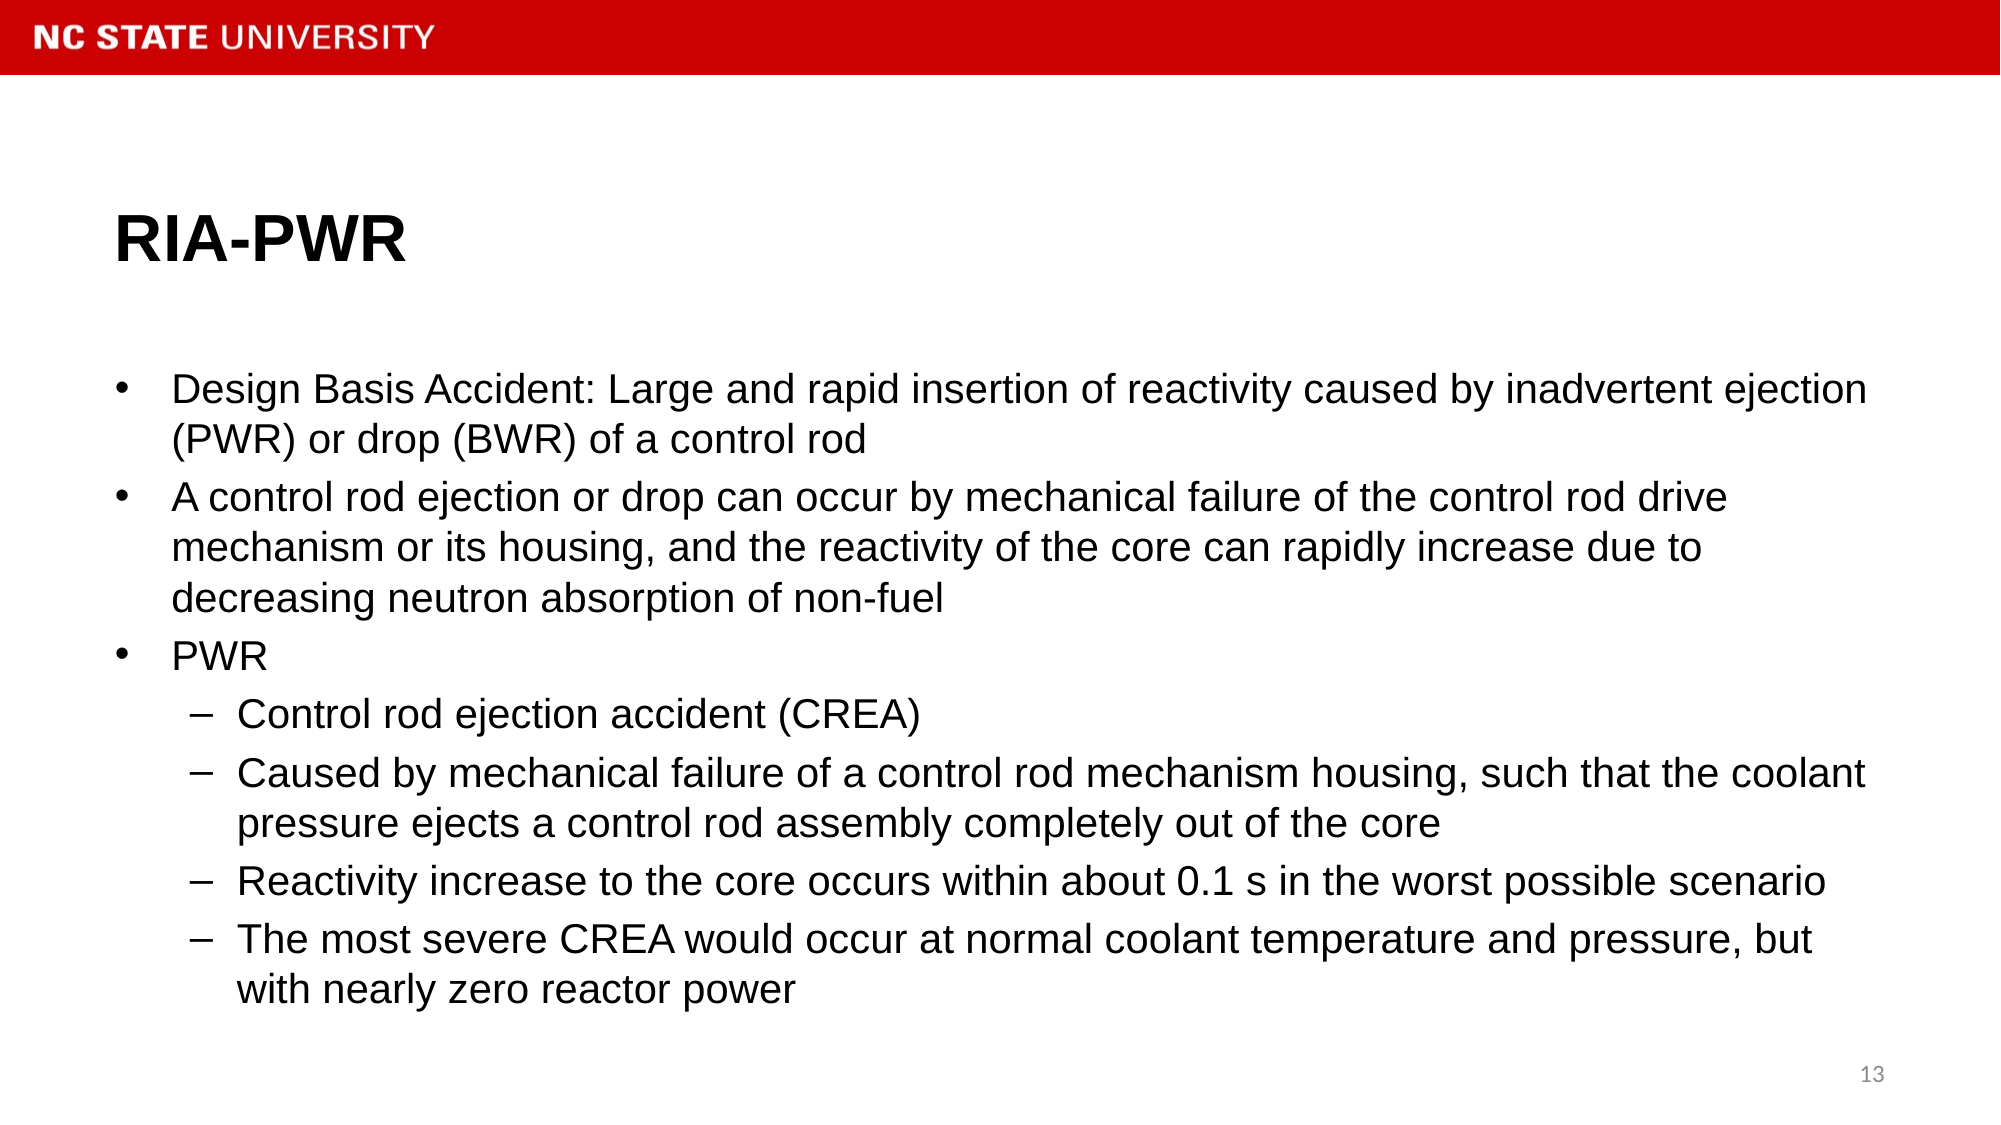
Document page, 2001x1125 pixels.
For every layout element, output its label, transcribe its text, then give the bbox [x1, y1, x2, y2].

picture [0, 0, 2000, 75]
slide_number 13 [1433, 1042, 1900, 1103]
title RIA-PWR [99, 147, 1900, 323]
list Design Basis Accident: Large and rapid insertion of reactivity caused by inadvertent ejection (PWR) or drop (BWR) of a control rod A control rod ejection or drop can occur by mechanical failure of the control rod drive mechanism or its housing, and the reactivity of the core can rapidly increase due to decreasing neutron absorption of non-fuel PWR Control rod ejection accident (CREA) Caused by mechanical failure of a control rod mechanism housing, such that the coolant pressure ejects a control rod assembly completely out of the core Reactivity increase to the core occurs within about 0.1 s in the worst possible scenario The most severe CREA would occur at normal coolant temperature and pressure, but with nearly zero reactor power [99, 354, 1900, 1005]
